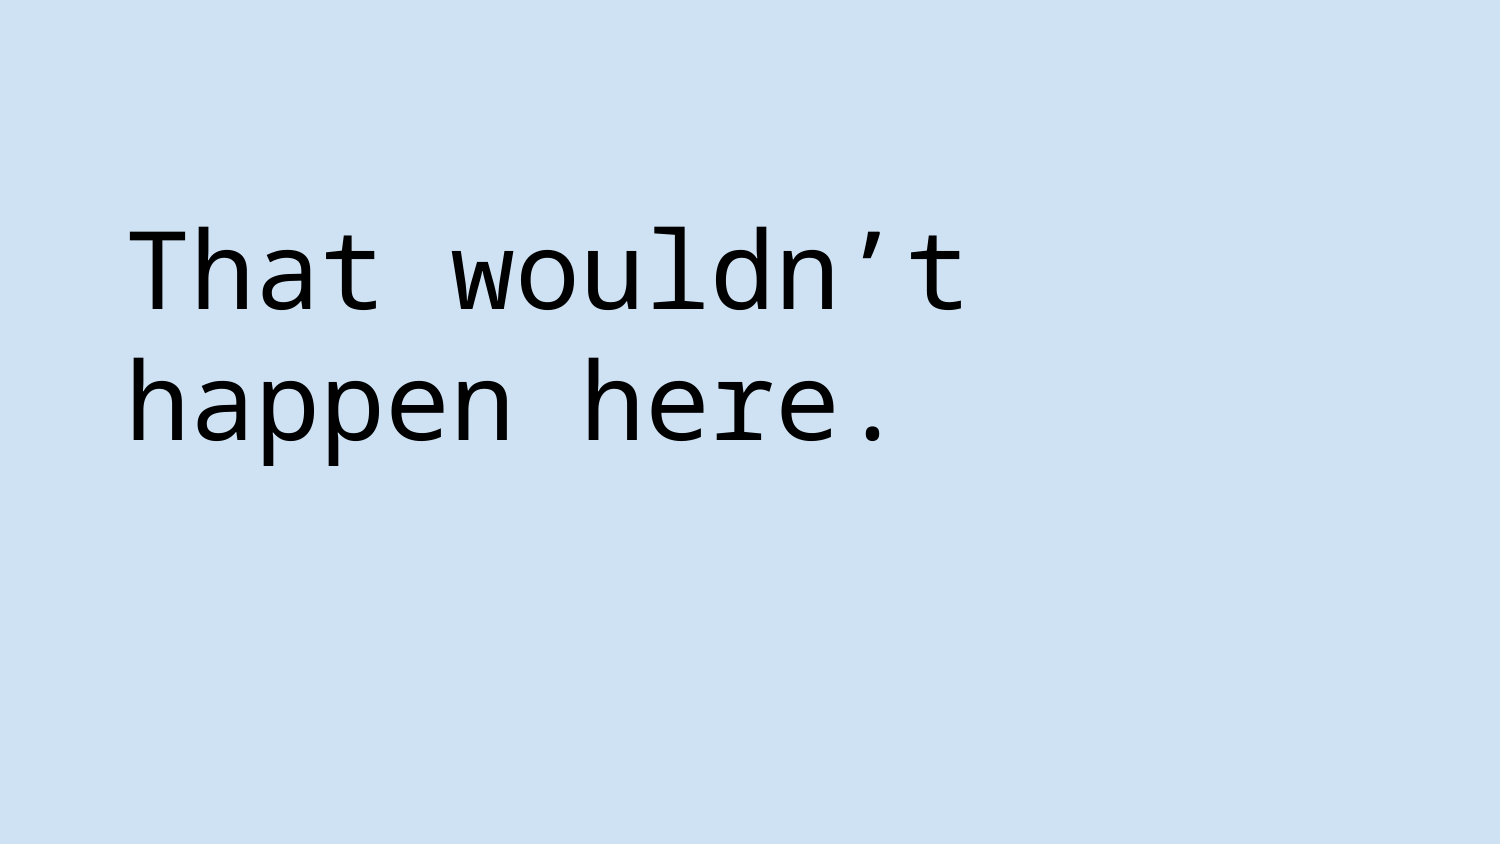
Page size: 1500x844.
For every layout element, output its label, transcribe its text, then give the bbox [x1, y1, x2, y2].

text_box That wouldn’t happen here. [110, 186, 1389, 645]
